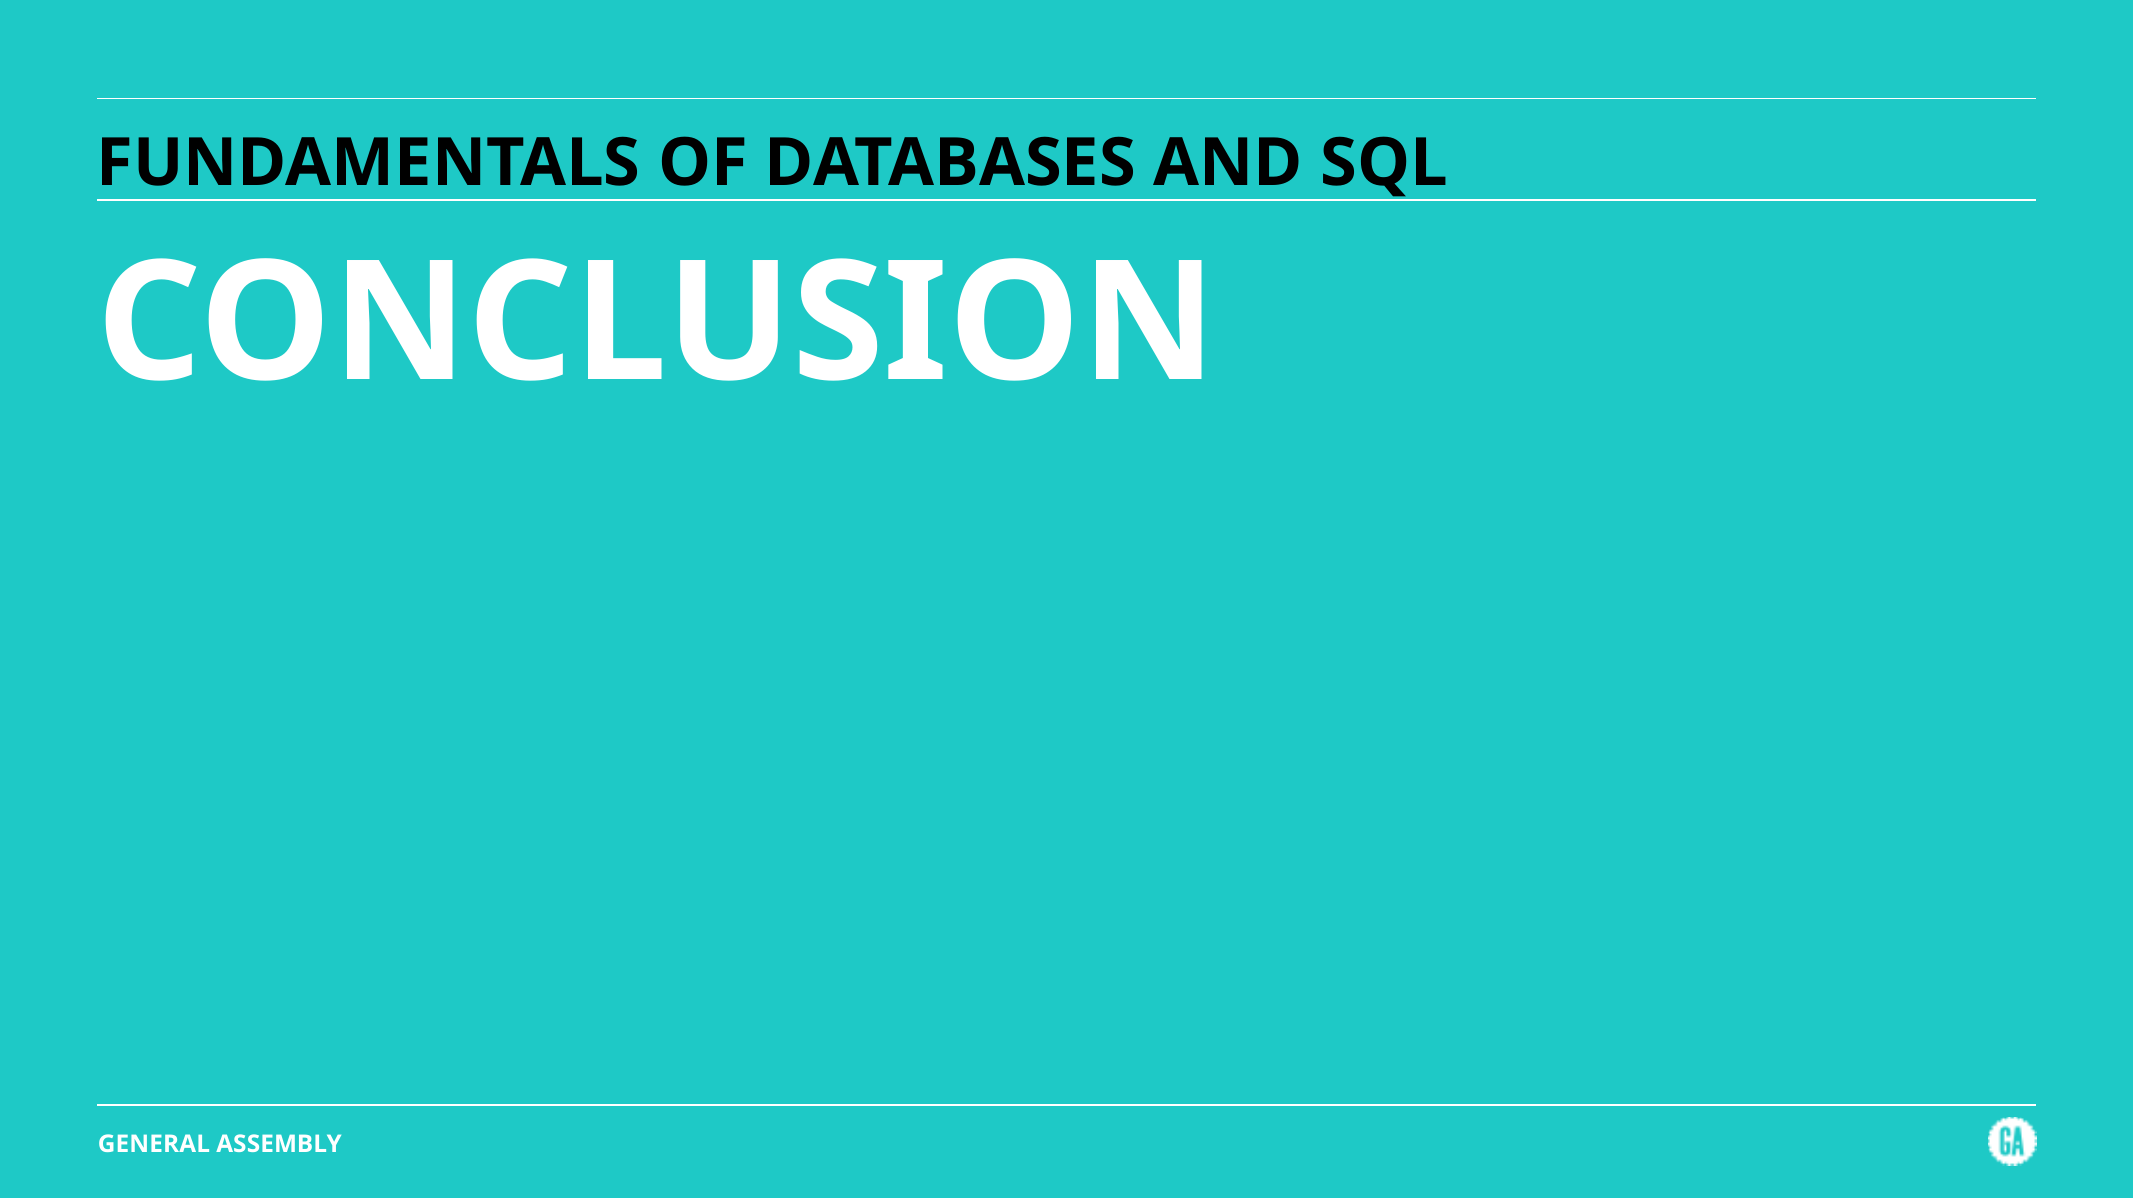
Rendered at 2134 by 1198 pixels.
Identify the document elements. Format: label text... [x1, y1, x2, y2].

title FUNDAMENTALS OF DATABASES AND SQL [81, 98, 2024, 219]
list CONCLUSION [81, 236, 2037, 1087]
picture [1988, 1117, 2037, 1166]
